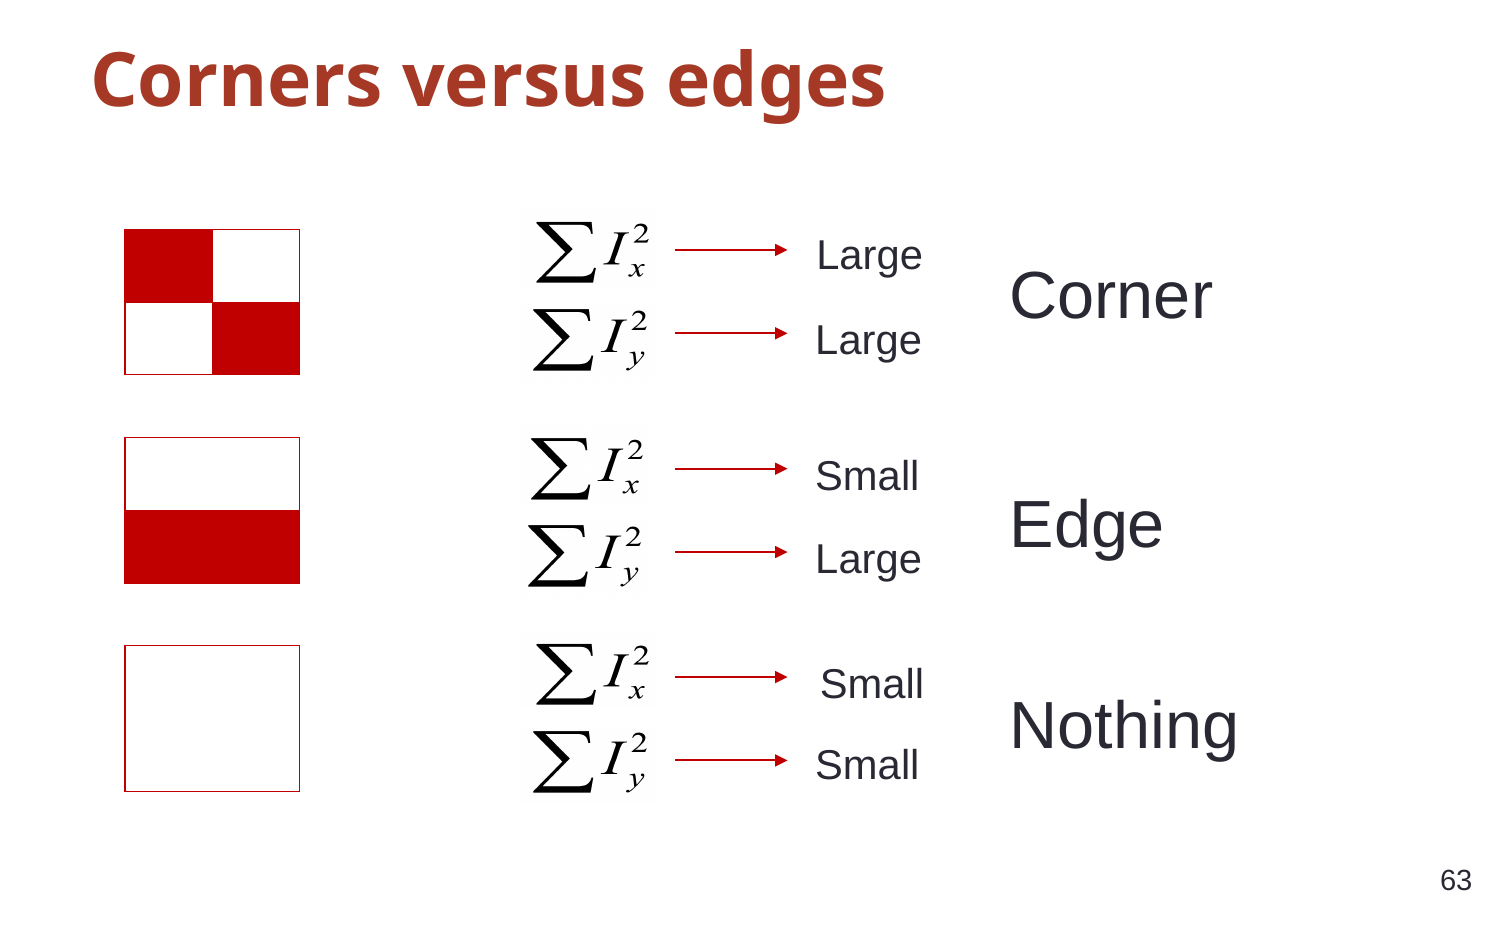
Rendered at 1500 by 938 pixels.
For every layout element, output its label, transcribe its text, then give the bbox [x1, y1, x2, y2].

slide_number 63 [1312, 853, 1488, 919]
picture [515, 424, 652, 504]
text_box Small [805, 649, 970, 715]
picture [520, 726, 658, 804]
text_box Edge [994, 473, 1200, 569]
text_box [213, 229, 300, 302]
picture [520, 208, 658, 287]
text_box [124, 510, 300, 584]
title Corners versus edges [75, 27, 1425, 125]
text_box Small [800, 730, 965, 796]
text_box [124, 303, 212, 375]
text_box Small [800, 441, 965, 507]
text_box Corner [994, 244, 1263, 339]
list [520, 304, 658, 382]
picture [515, 520, 652, 599]
text_box [124, 229, 213, 303]
text_box Large [800, 524, 965, 590]
text_box Large [800, 305, 965, 371]
text_box Large [801, 220, 966, 286]
text_box [124, 437, 300, 510]
text_box [124, 645, 300, 792]
text_box [212, 302, 300, 375]
picture [520, 630, 658, 709]
text_box Nothing [995, 674, 1333, 770]
